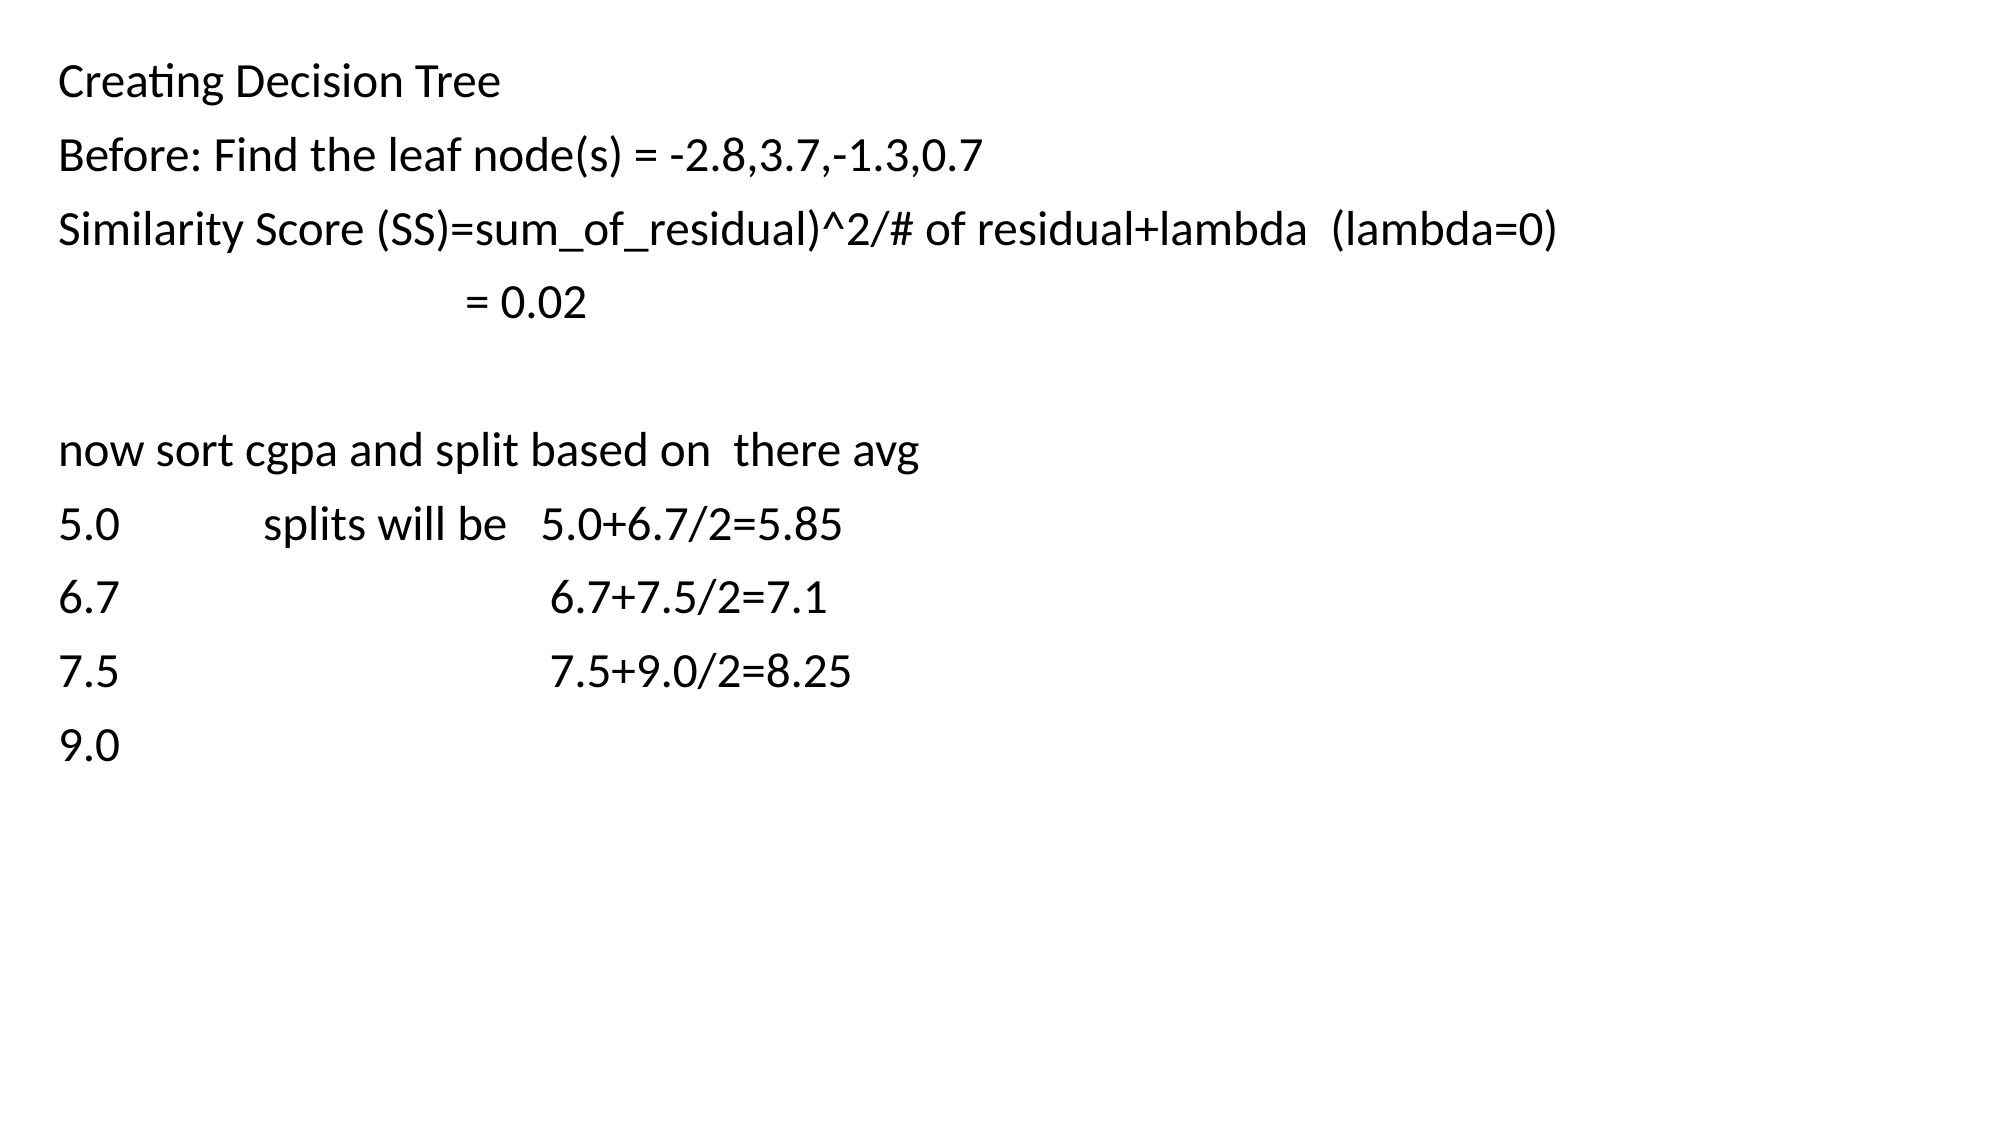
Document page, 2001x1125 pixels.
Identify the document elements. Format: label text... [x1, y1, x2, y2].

list Creating Decision Tree Before: Find the leaf node(s) = -2.8,3.7,-1.3,0.7 Similarity Score (SS)=sum_of_residual)^2/# of residual+lambda (lambda=0) = 0.02 now sort cgpa and split based on there avg 5.0 splits will be 5.0+6.7/2=5.85 6.7 6.7+7.5/2=7.1 7.5 7.5+9.0/2=8.25 9.0 [43, 47, 1863, 1014]
